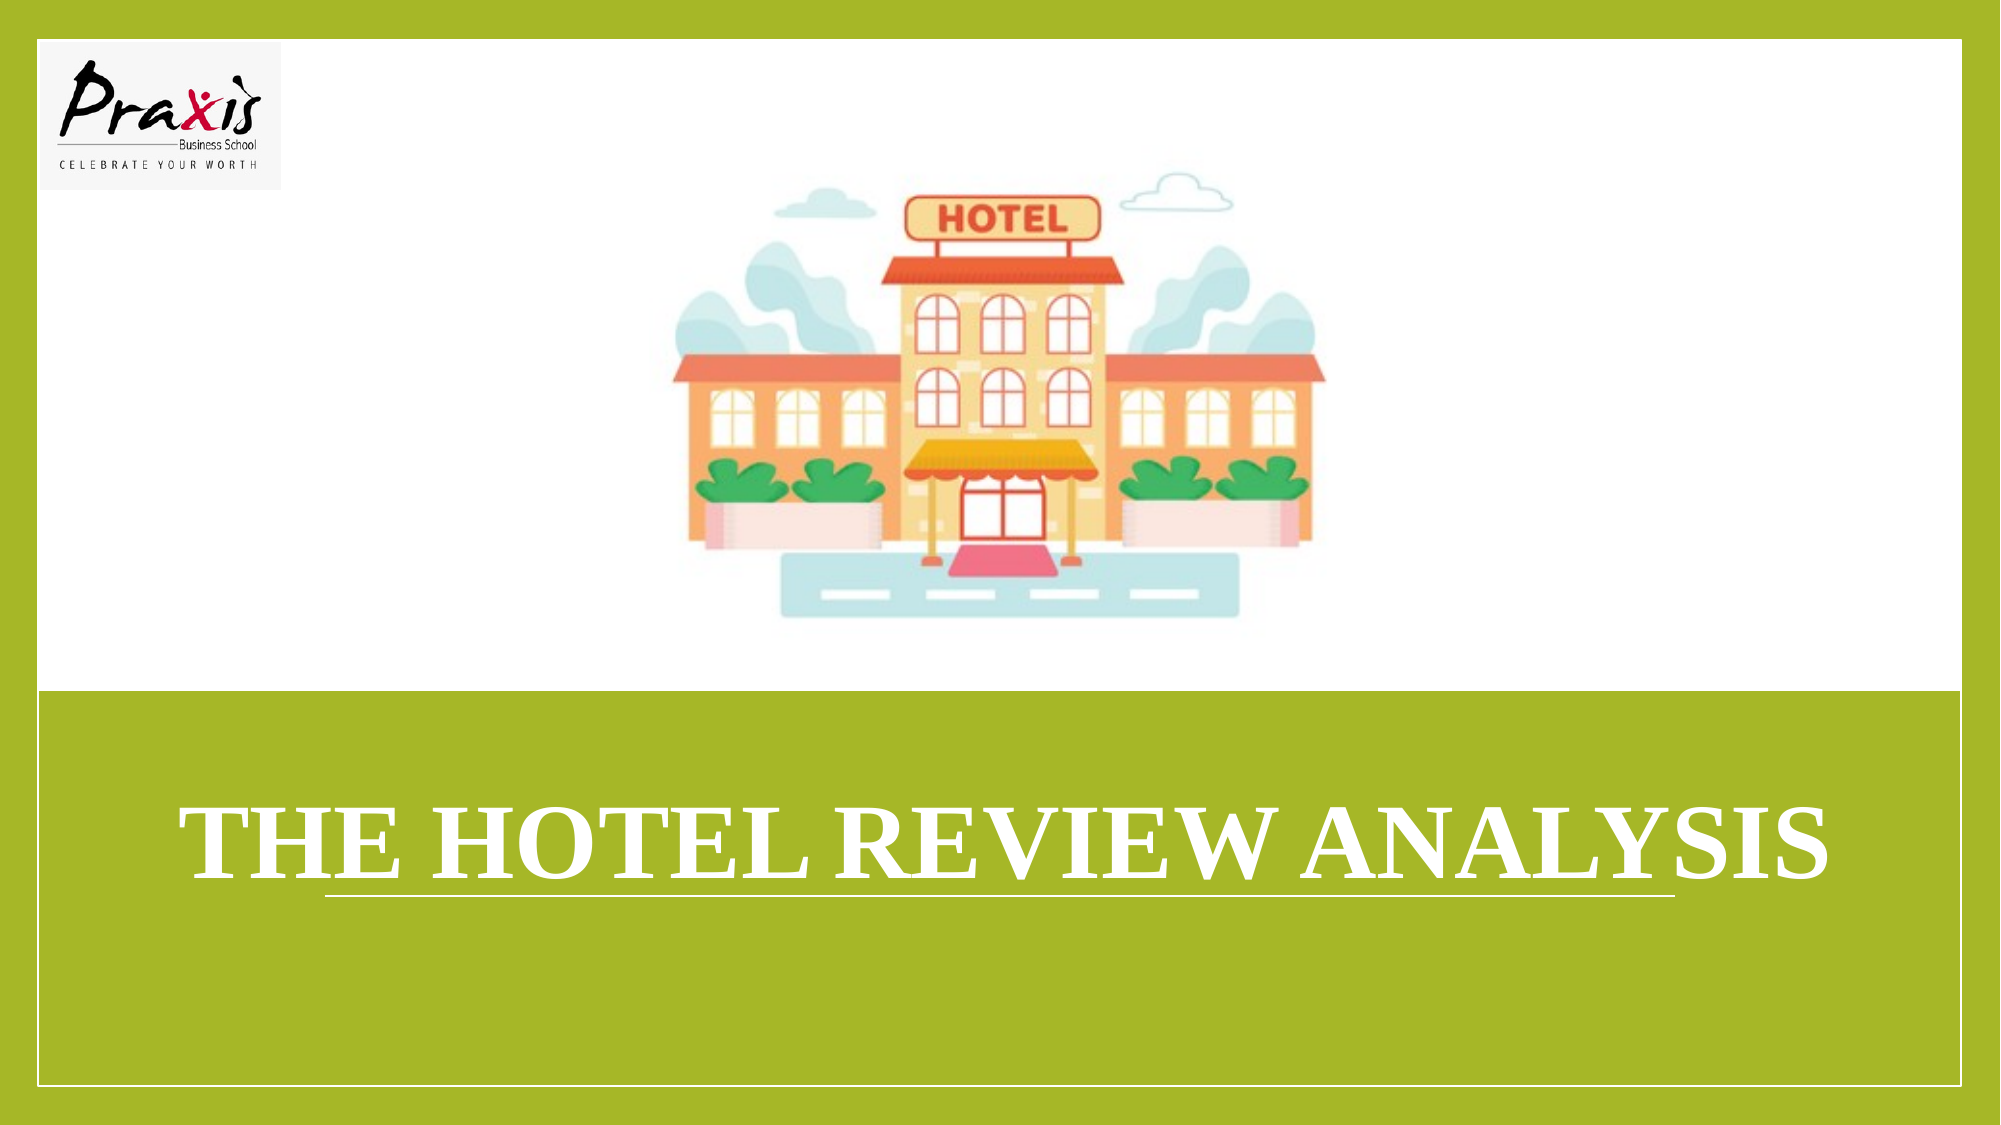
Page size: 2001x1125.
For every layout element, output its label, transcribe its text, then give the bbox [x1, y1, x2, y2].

picture [40, 41, 281, 190]
picture [649, 145, 1350, 643]
text_box [36, 38, 1962, 692]
title The hotel review analysis [148, 692, 1863, 908]
